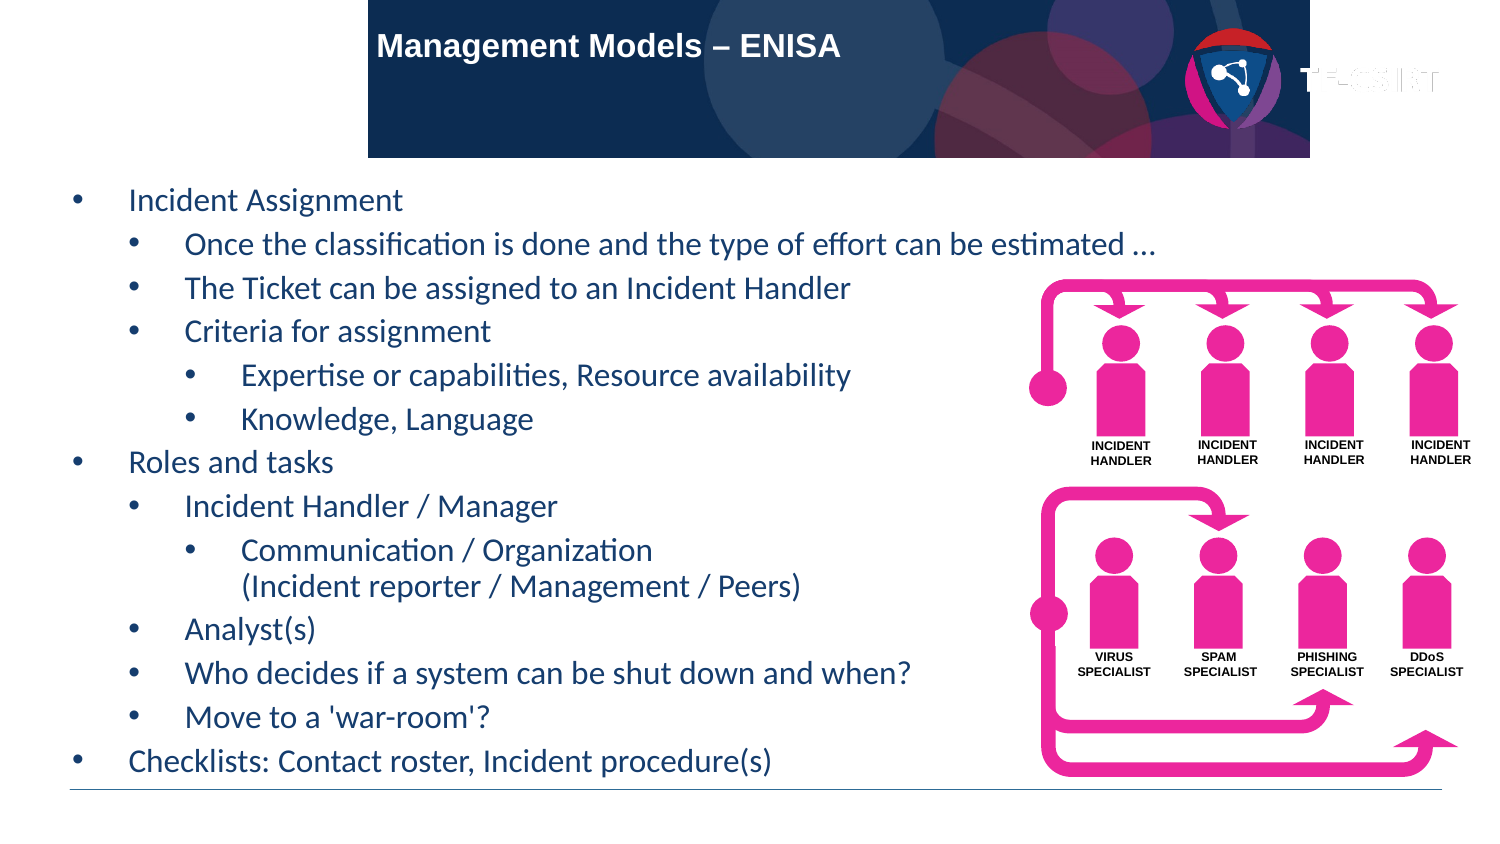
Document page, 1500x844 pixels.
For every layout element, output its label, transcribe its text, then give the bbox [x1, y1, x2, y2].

picture [368, 0, 1439, 158]
text_box Incident Assignment Once the classification is done and the type of effort can be estimated … The Ticket can be assigned to an Incident Handler Criteria for assignment Expertise or capabilities, Resource availability Knowledge, Language Roles and tasks Incident Handler / Manager Communication / Organization (Incident reporter / Management / Peers) Analyst(s) Who decides if a system can be shut down and when? Move to a 'war-room'? Checklists: Contact roster, Incident procedure(s) [57, 175, 1442, 749]
text_box Section 2: Incident Management Models – ENISA 3 – Triage [57, 21, 1114, 136]
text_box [1029, 279, 1500, 777]
